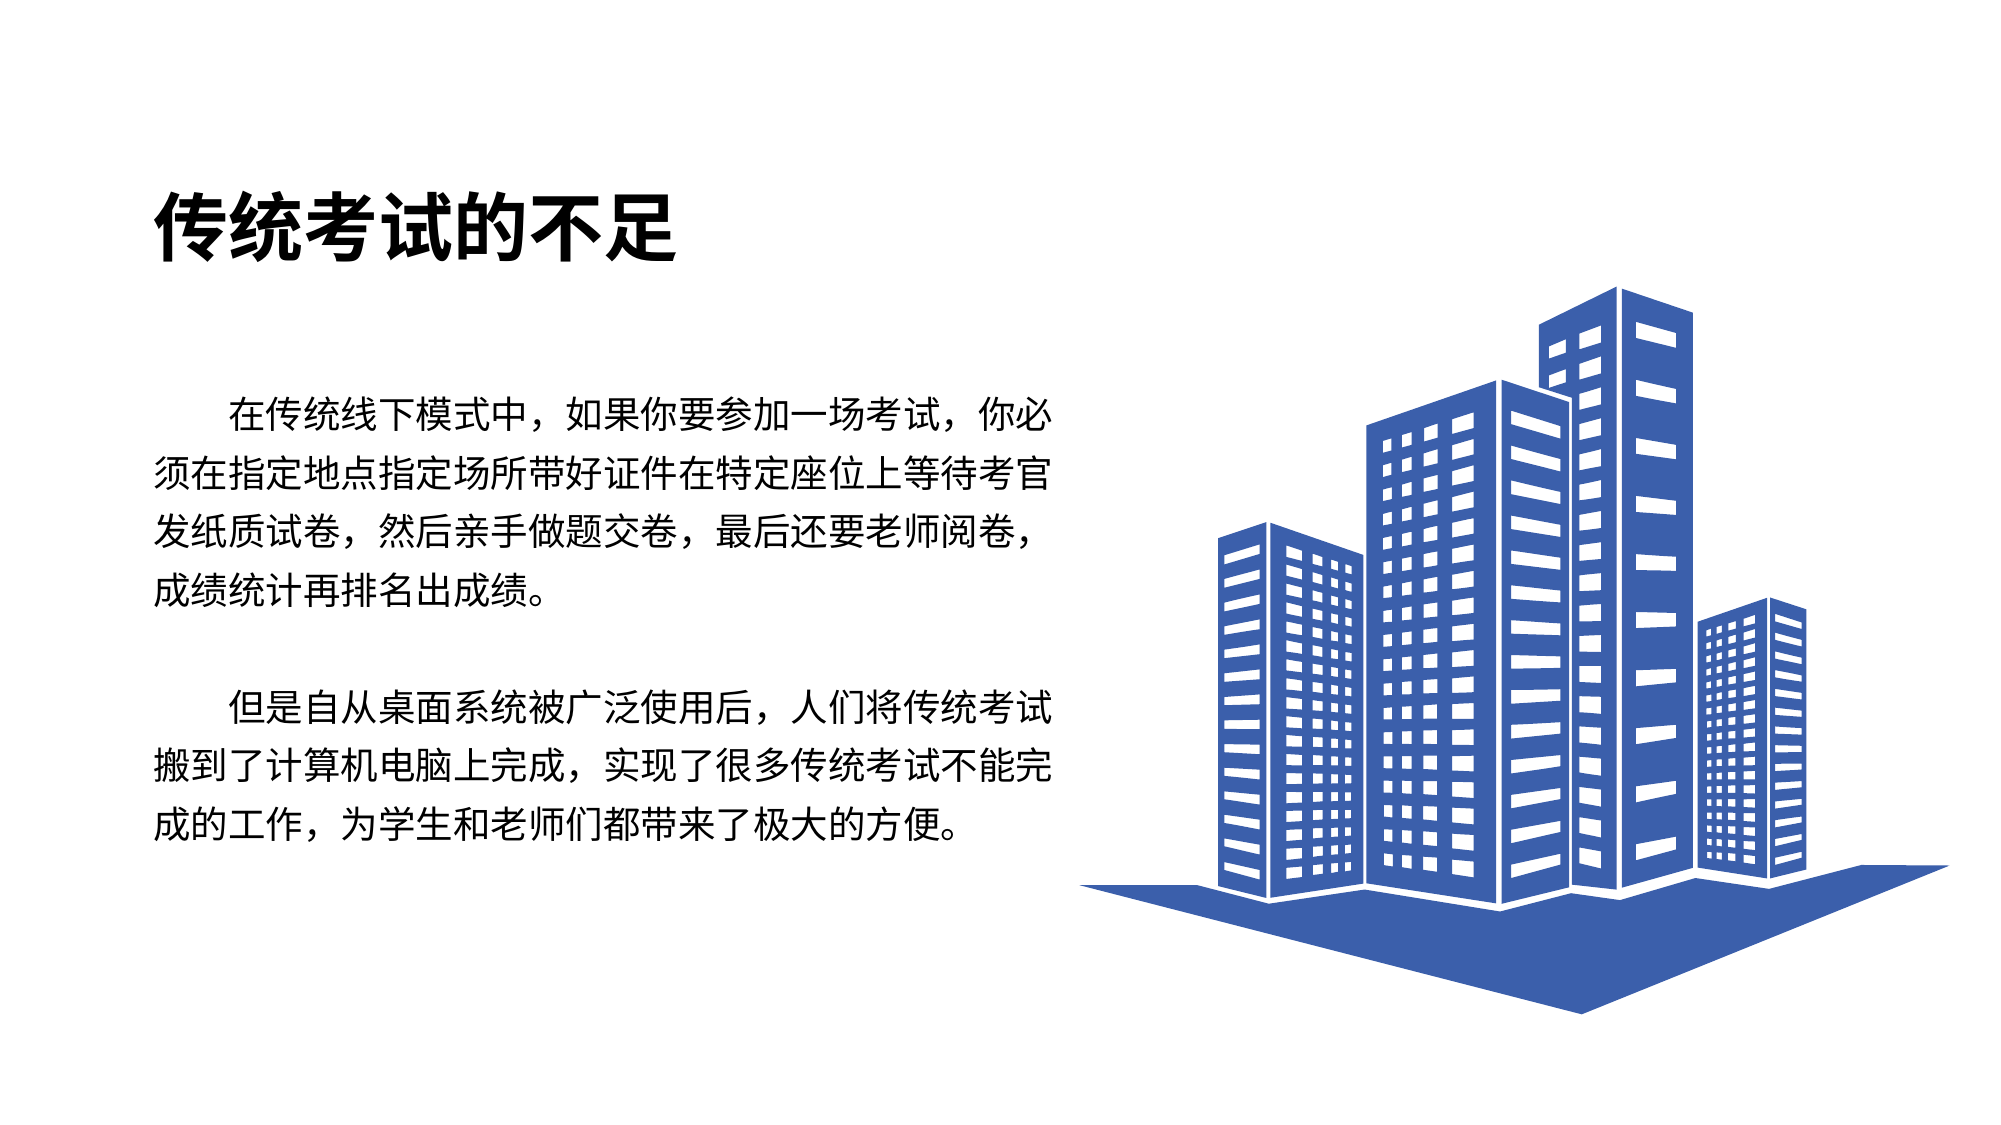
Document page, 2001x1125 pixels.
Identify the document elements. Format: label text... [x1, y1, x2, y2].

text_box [1079, 286, 1950, 1015]
text_box 在传统线下模式中，如果你要参加一场考试，你必须在指定地点指定场所带好证件在特定座位上等待考官发纸质试卷，然后亲手做题交卷，最后还要老师阅卷，成绩统计再排名出成绩。 但是自从桌面系统被广泛使用后，人们将传统考试搬到了计算机电脑上完成，实现了很多传统考试不能完成的工作，为学生和老师们都带来了极大的方便。 [123, 363, 1079, 920]
text_box 传统考试的不足 [123, 165, 921, 286]
